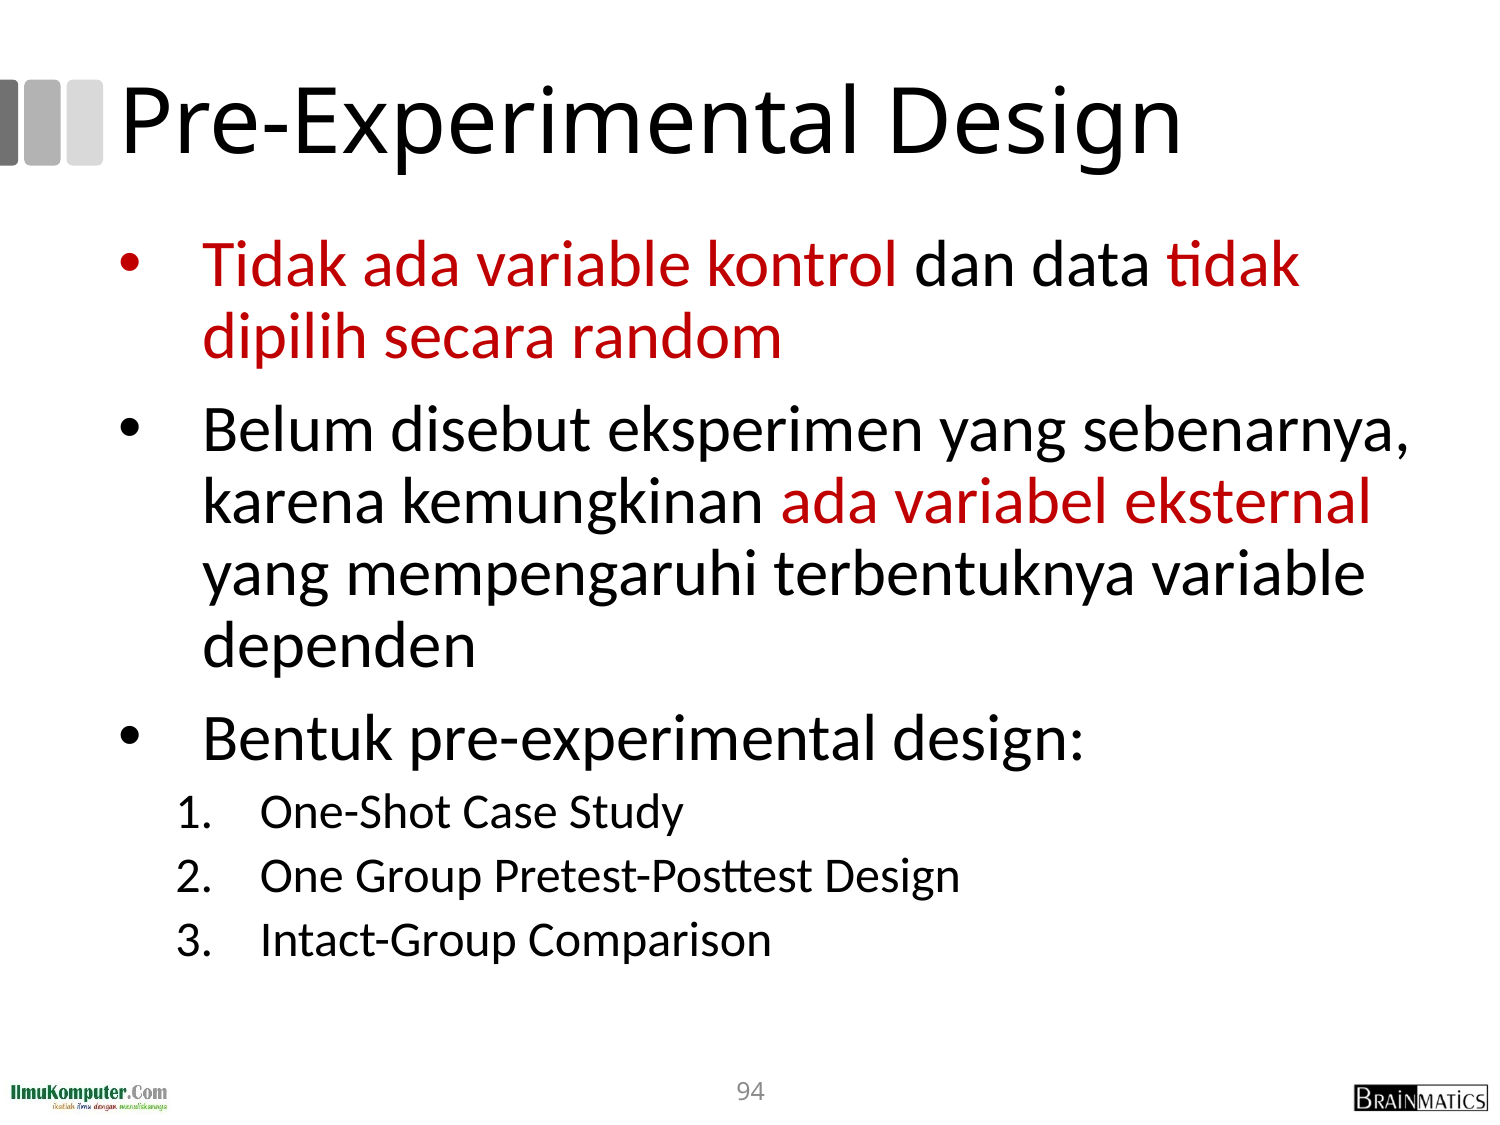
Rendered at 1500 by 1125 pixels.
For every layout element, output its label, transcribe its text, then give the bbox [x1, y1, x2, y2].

picture [1351, 1081, 1491, 1115]
picture [4, 1081, 173, 1115]
title Pre-Experimental Design [103, 24, 1397, 221]
slide_number 94 [582, 1062, 920, 1123]
list Tidak ada variable kontrol dan data tidak dipilih secara random Belum disebut eksperimen yang sebenarnya, karena kemungkinan ada variabel eksternal yang mempengaruhi terbentuknya variable dependen Bentuk pre-experimental design: One-Shot Case Study One Group Pretest-Posttest Design Intact-Group Comparison [103, 221, 1454, 984]
